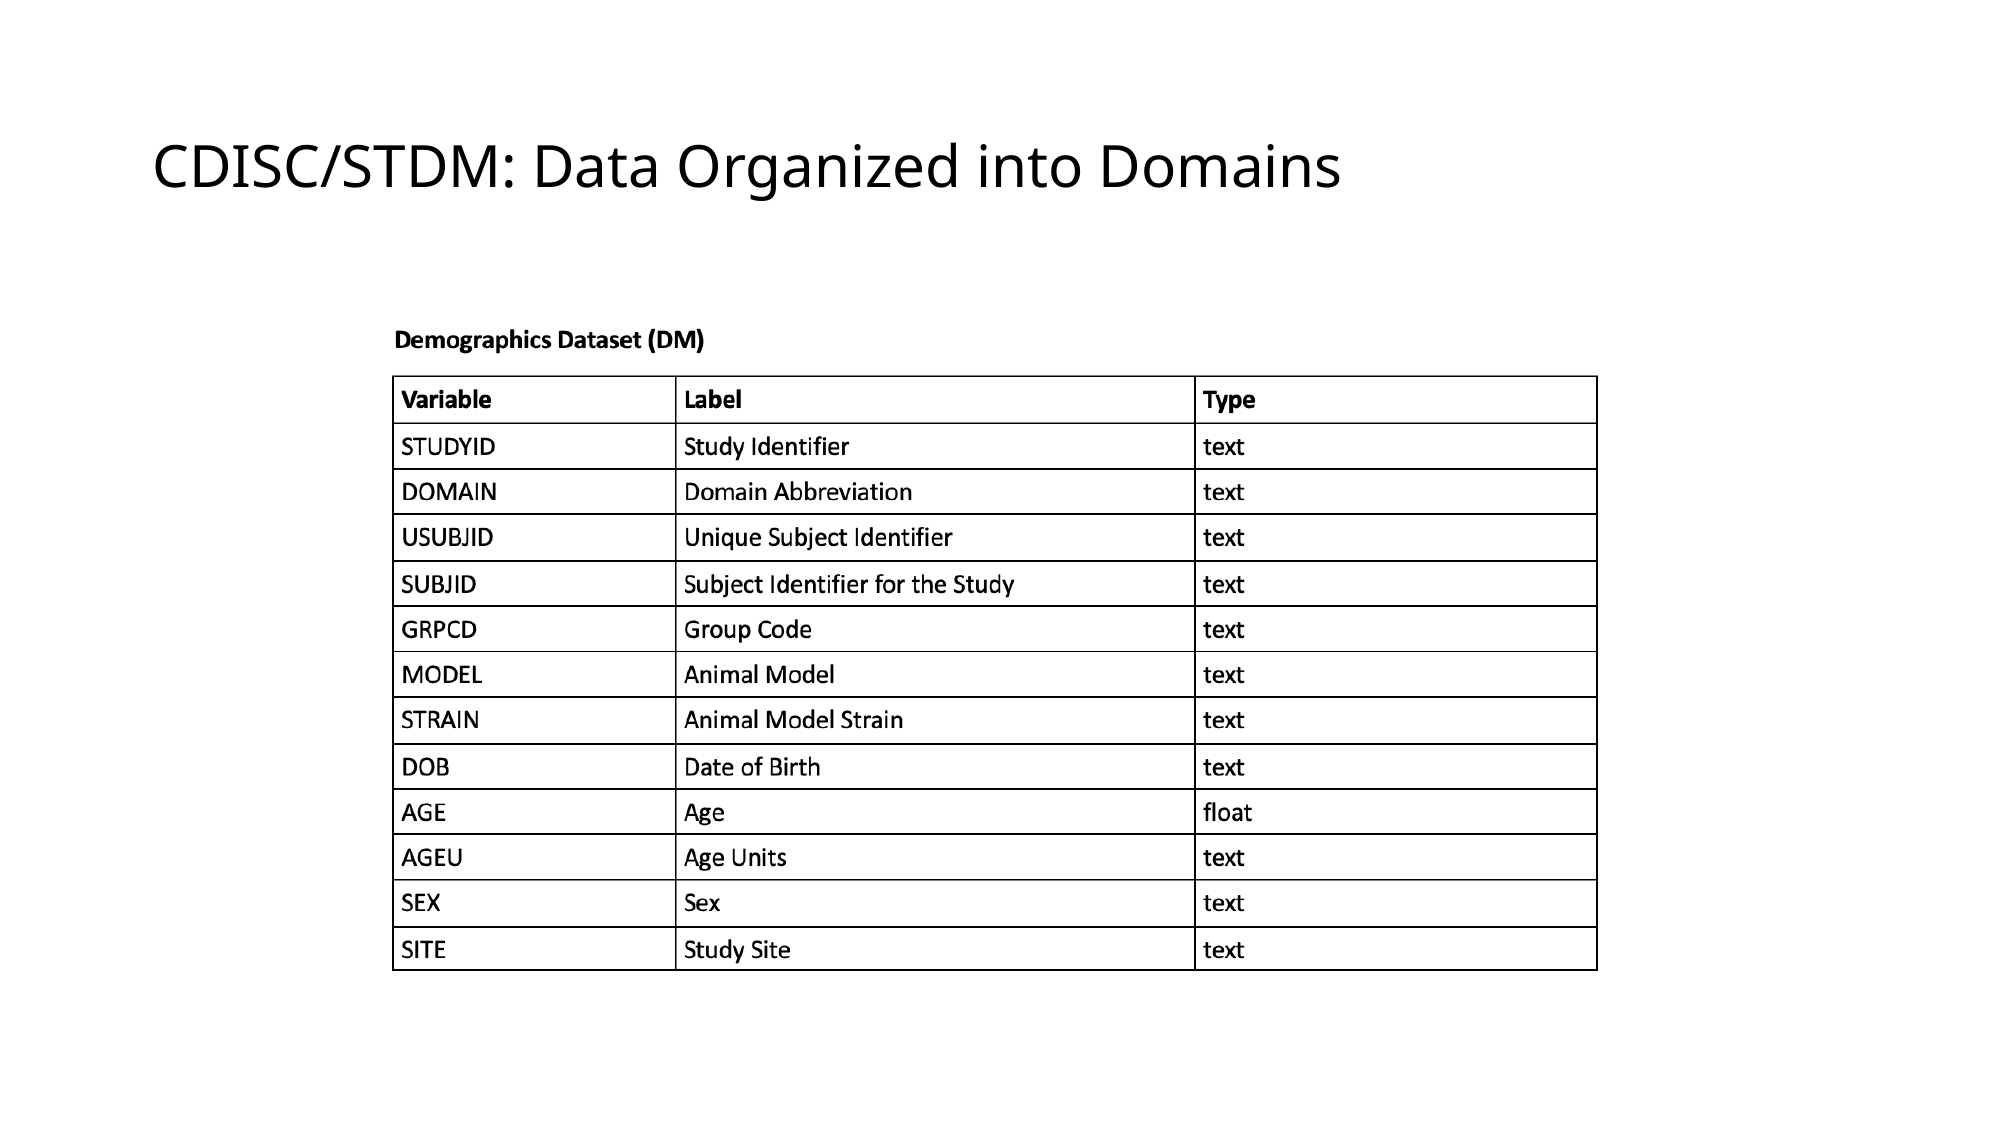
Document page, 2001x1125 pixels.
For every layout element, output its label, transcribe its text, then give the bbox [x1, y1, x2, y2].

title CDISC/STDM: Data Organized into Domains [137, 59, 1863, 278]
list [354, 299, 1646, 1014]
